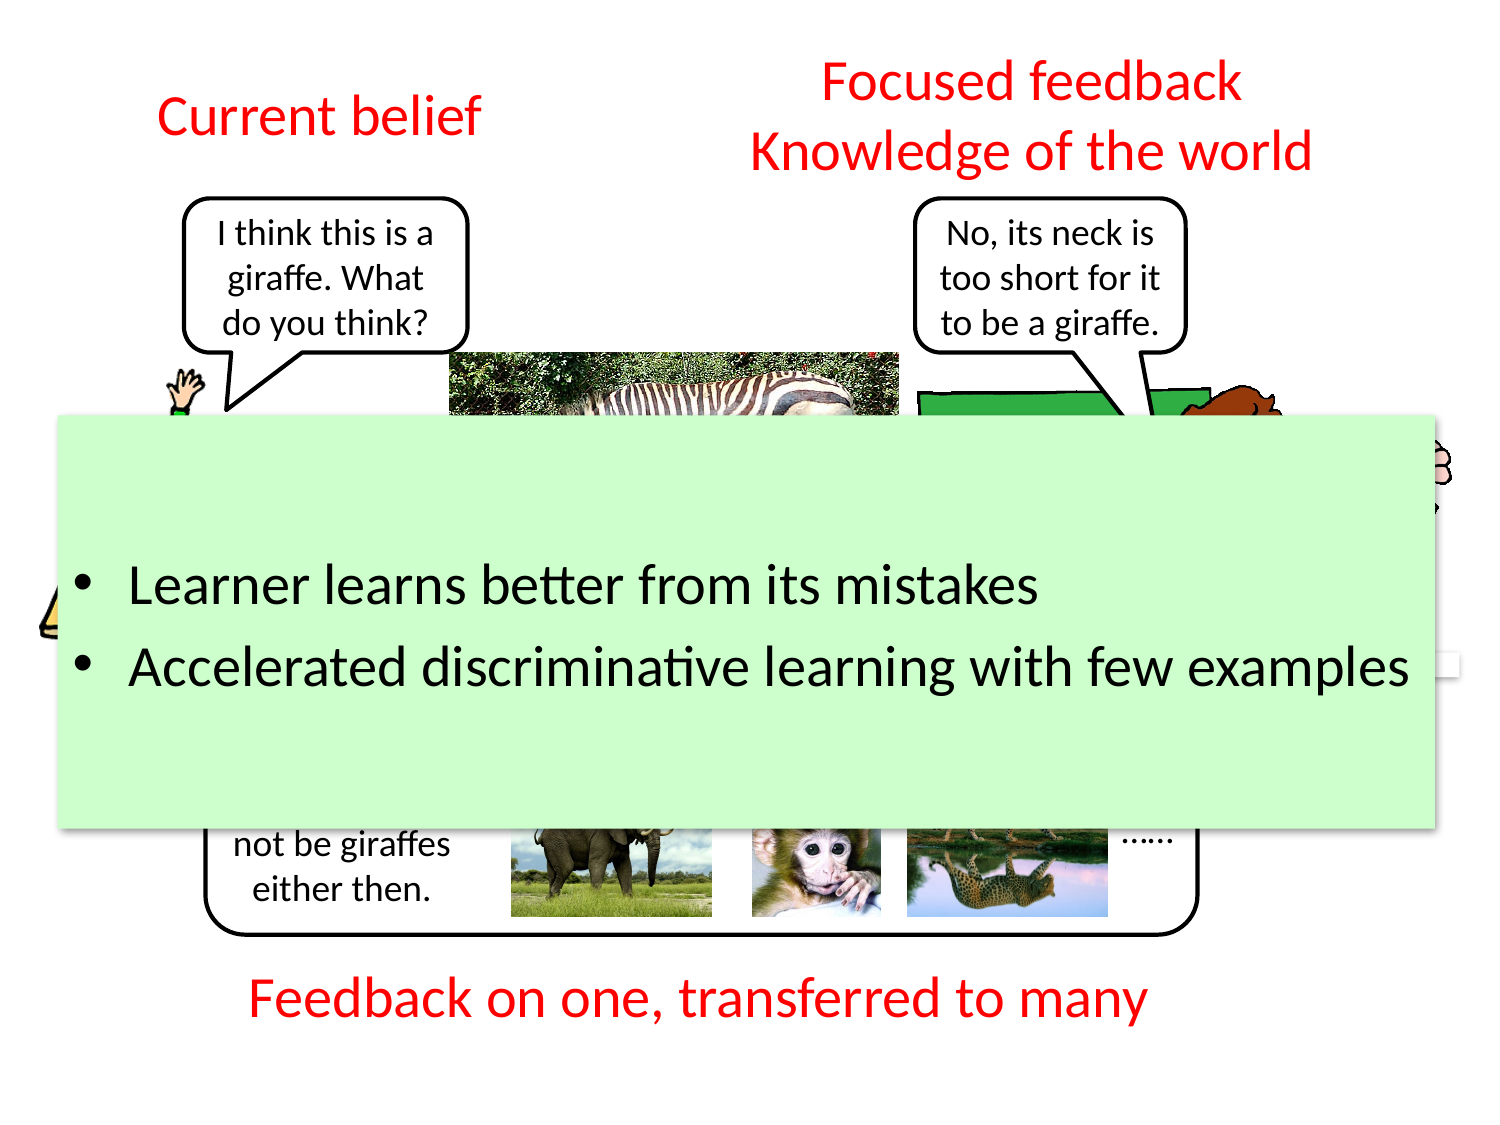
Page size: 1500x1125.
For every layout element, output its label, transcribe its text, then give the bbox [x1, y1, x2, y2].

text_box No, its neck is too short for it to be a giraffe. [913, 196, 1188, 375]
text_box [205, 698, 1203, 935]
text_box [894, 376, 1460, 678]
text_box Focused feedback Knowledge of the world [711, 35, 1354, 190]
text_box Current belief [104, 69, 536, 155]
list Learner learns better from its mistakes Accelerated discriminative learning with few examples [57, 415, 1435, 829]
picture [38, 352, 206, 653]
picture [449, 352, 899, 653]
text_box I think this is a giraffe. What do you think? [181, 196, 470, 412]
text_box Feedback on one, transferred to many [202, 951, 1195, 1037]
